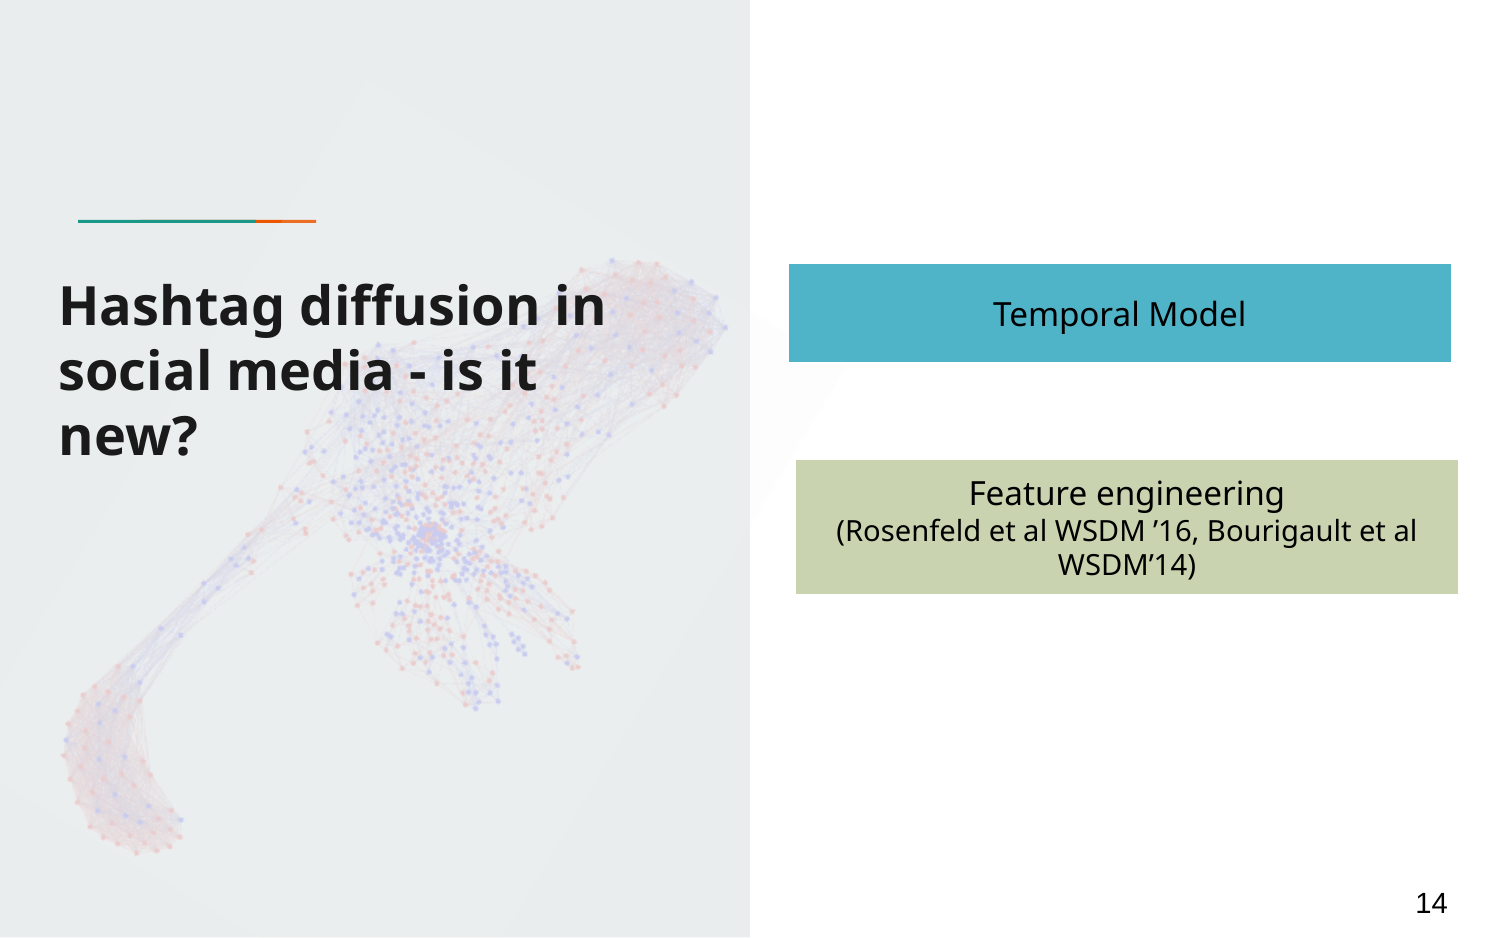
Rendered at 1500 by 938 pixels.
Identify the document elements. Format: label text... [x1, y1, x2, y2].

text_box Feature engineering (Rosenfeld et al WSDM ’16, Bourigault et al WSDM’14) [802, 458, 1459, 595]
title Hashtag diffusion in social media - is it new? [43, 213, 708, 281]
picture [6, 282, 797, 842]
text_box Temporal Model [788, 263, 1452, 364]
slide_number 14 [1400, 865, 1491, 938]
